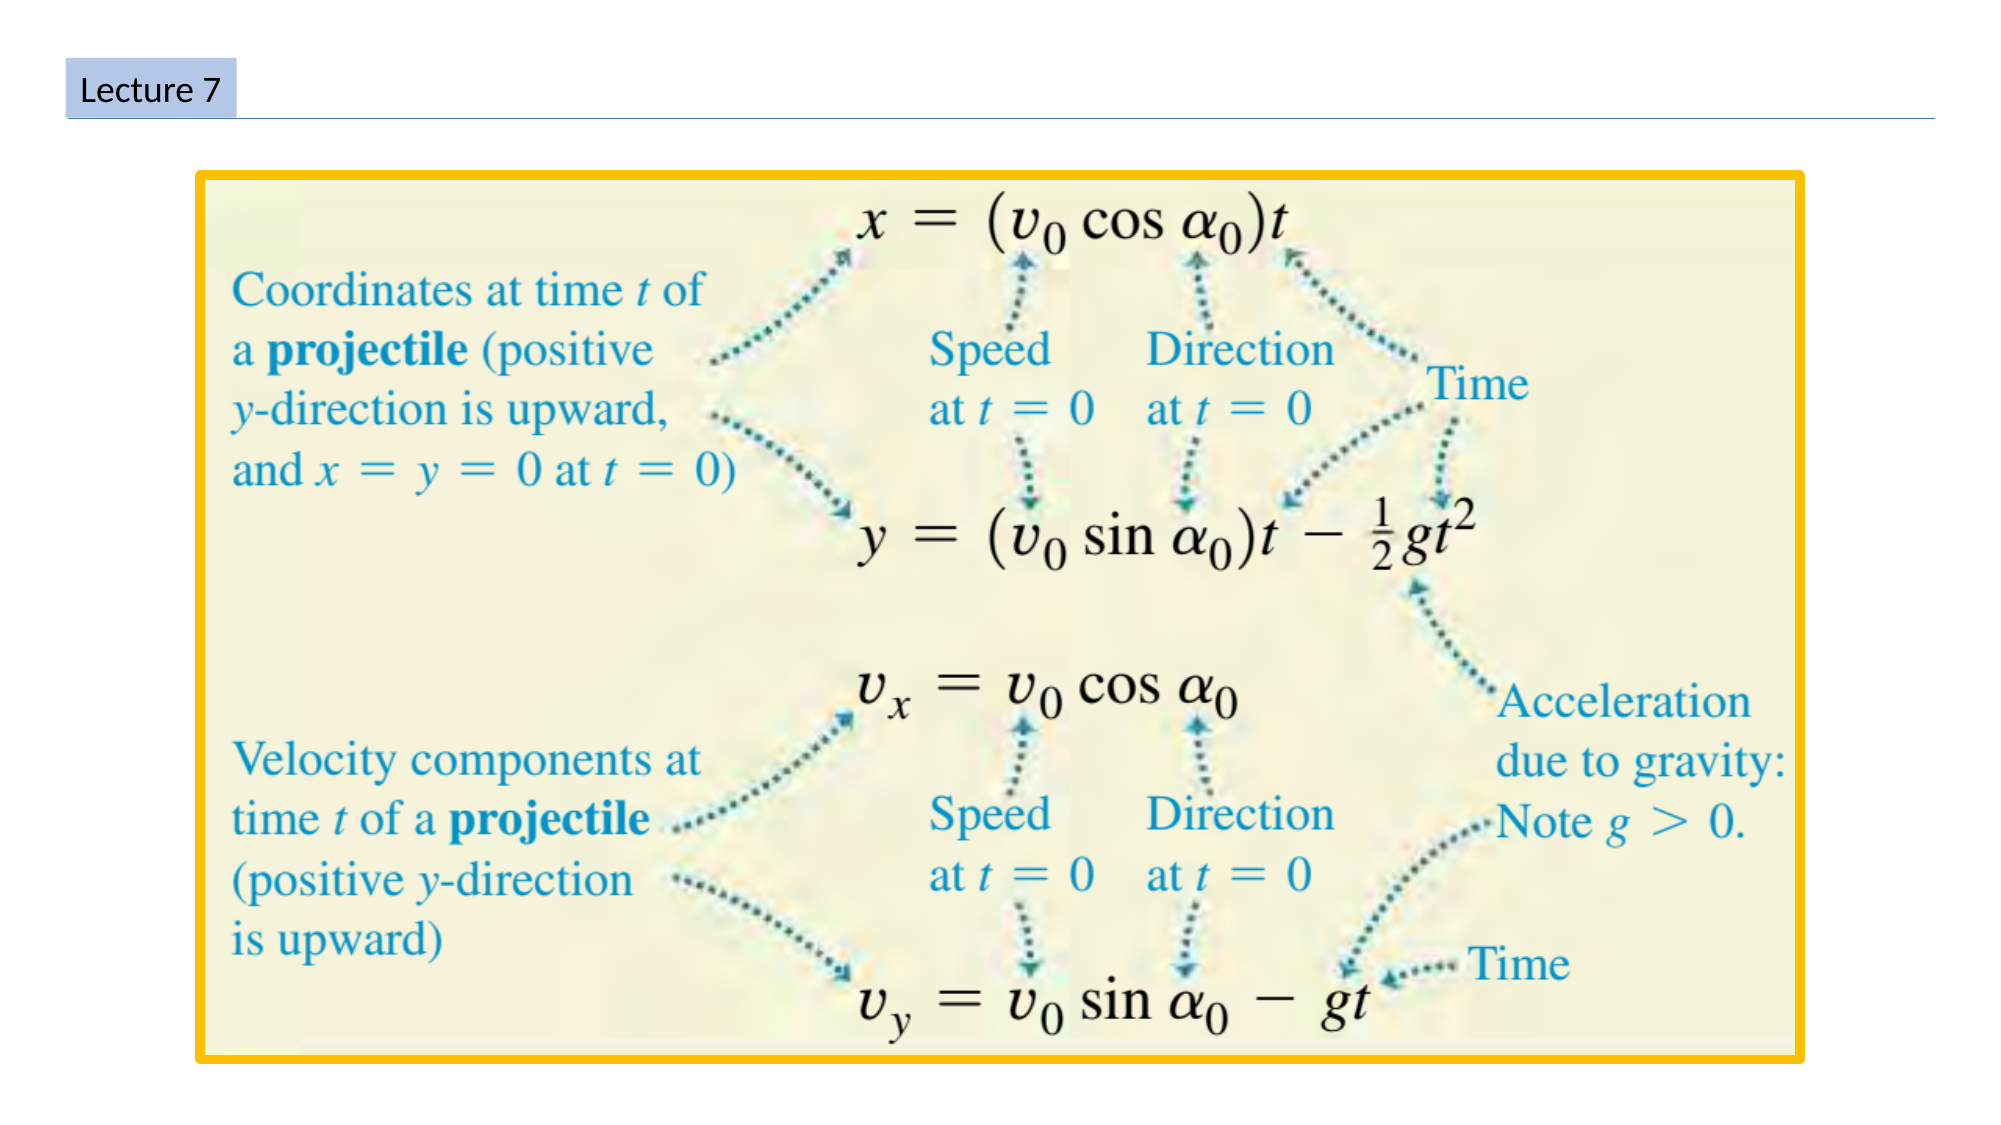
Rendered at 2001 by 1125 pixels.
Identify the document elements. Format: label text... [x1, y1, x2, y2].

text_box Lecture 7 [65, 57, 237, 118]
picture [204, 179, 1796, 1055]
